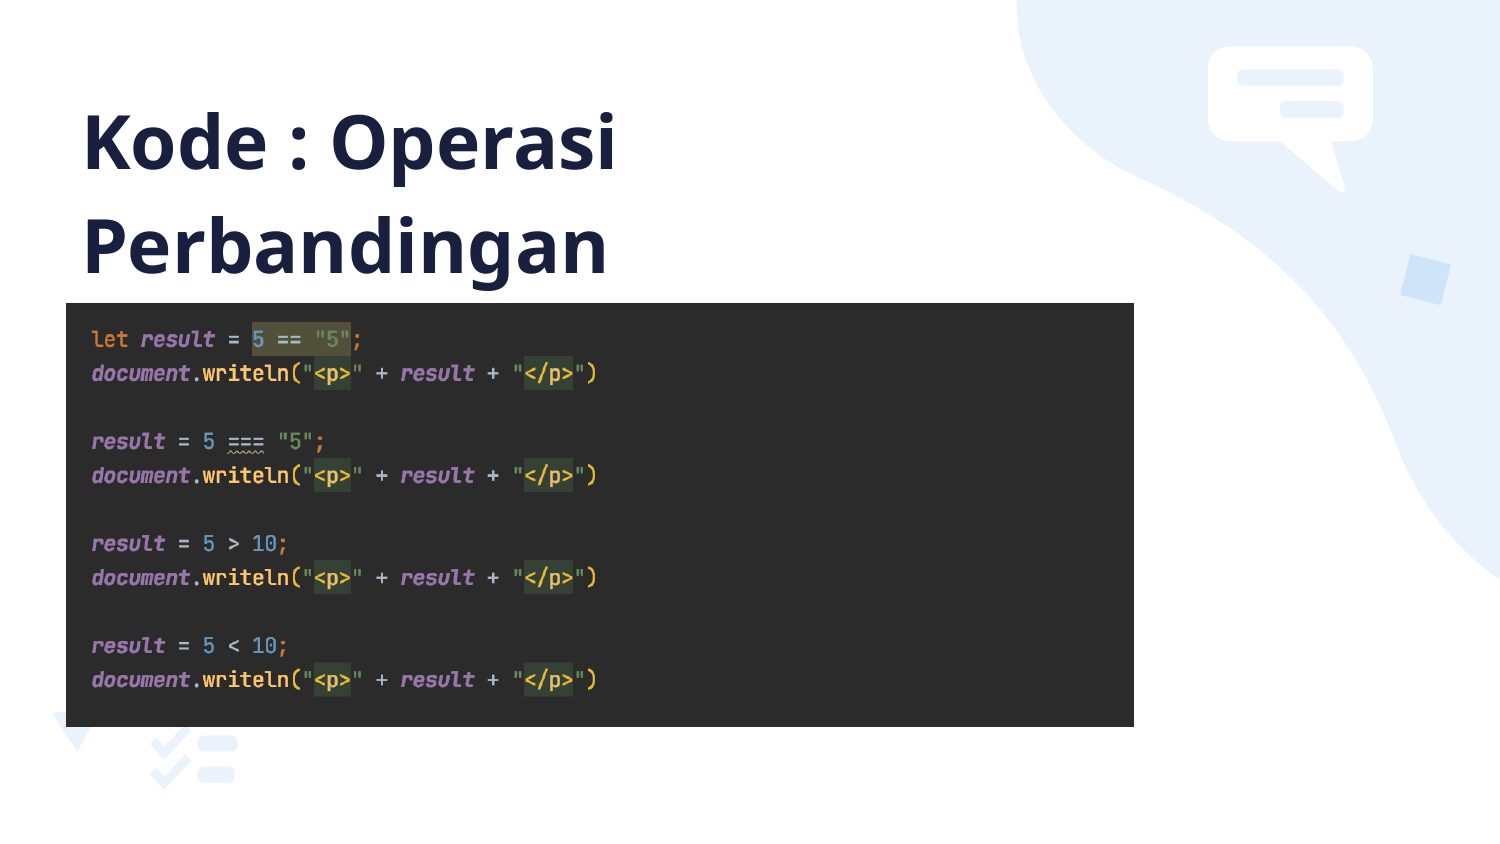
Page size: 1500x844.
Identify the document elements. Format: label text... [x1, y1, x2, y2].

title Kode : Operasi Perbandingan [66, 80, 1030, 301]
picture [65, 302, 1135, 727]
